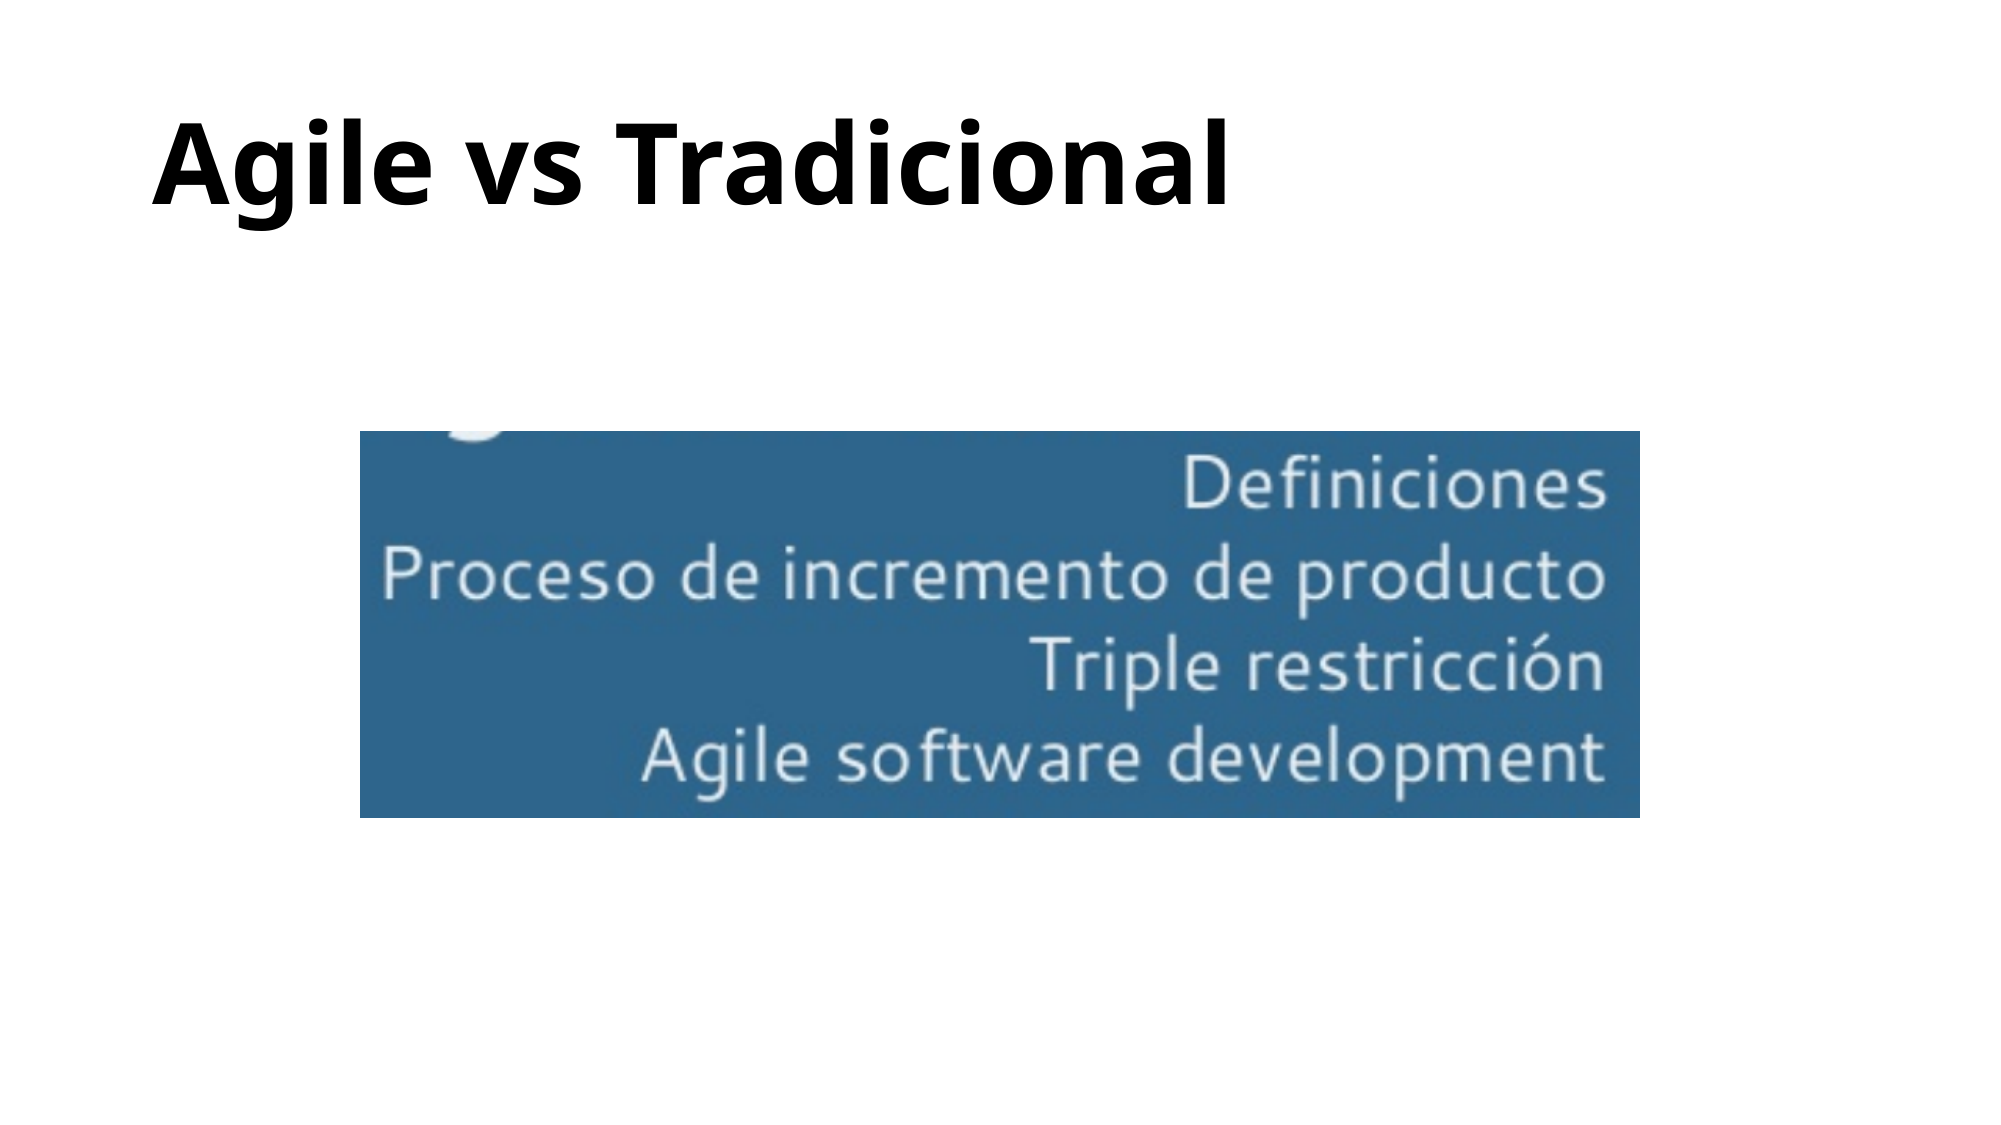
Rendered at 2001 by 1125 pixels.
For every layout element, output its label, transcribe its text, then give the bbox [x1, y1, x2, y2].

picture [360, 431, 1640, 818]
title Agile vs Tradicional [137, 59, 1863, 278]
